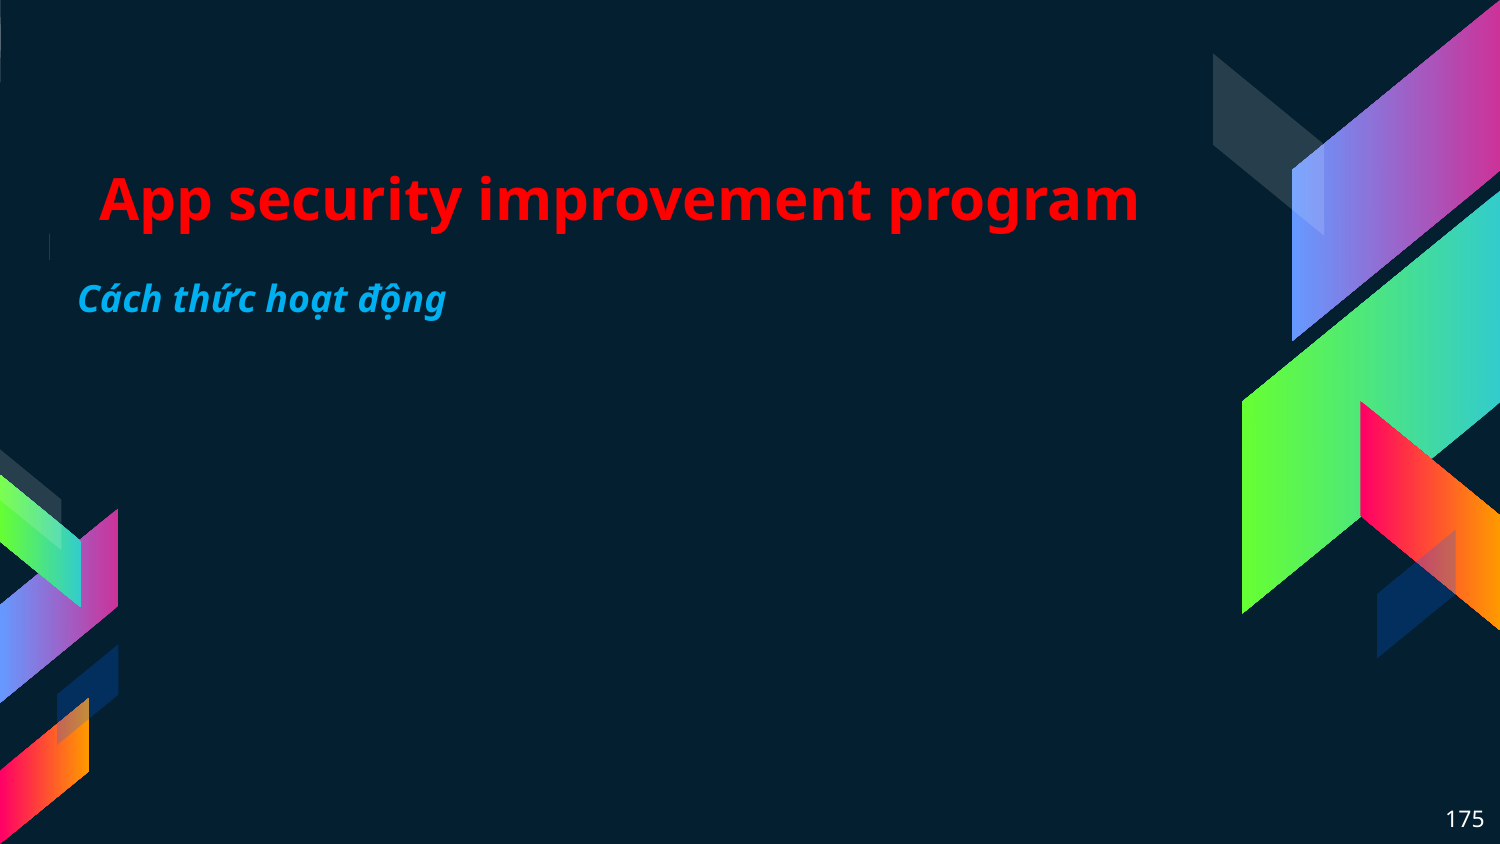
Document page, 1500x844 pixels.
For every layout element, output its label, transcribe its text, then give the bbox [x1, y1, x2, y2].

title App security improvement program [62, 142, 1178, 247]
list Cách thức hoạt động [62, 259, 1255, 517]
slide_number 175 [1403, 789, 1500, 844]
